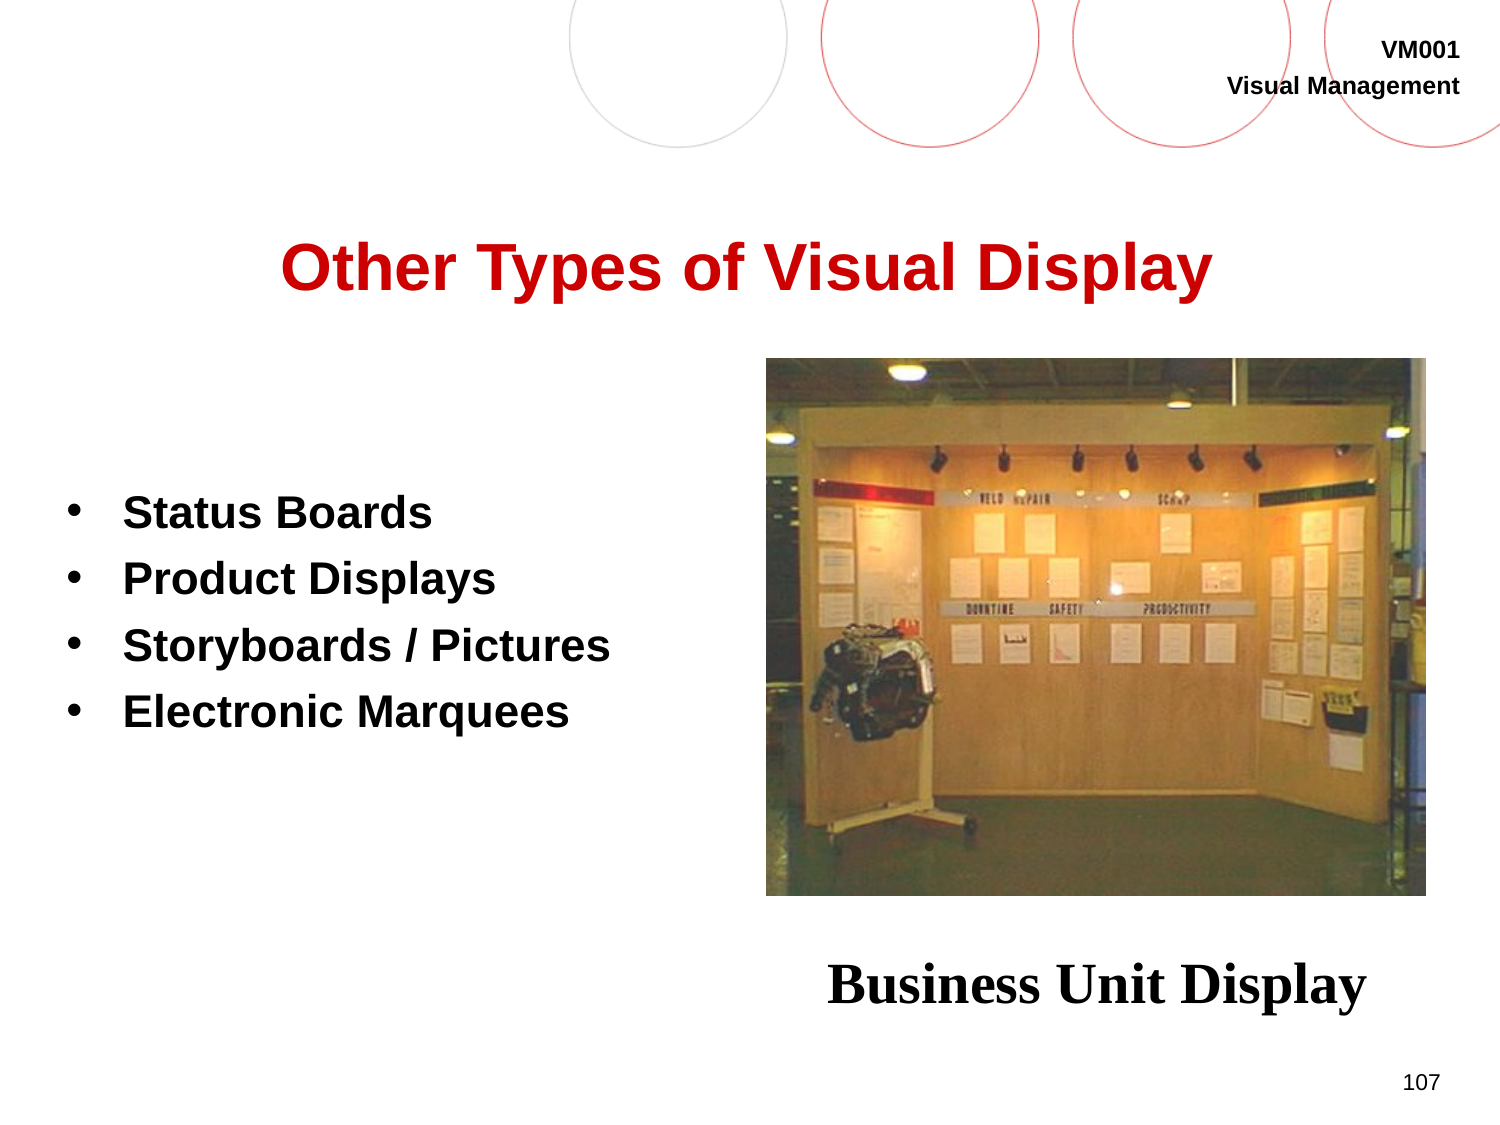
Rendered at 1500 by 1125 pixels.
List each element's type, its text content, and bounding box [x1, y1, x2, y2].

picture [765, 358, 1426, 897]
title Other Types of Visual Display [91, 236, 1404, 328]
list Status Boards Product Displays Storyboards / Pictures Electronic Marquees [66, 482, 710, 789]
text_box Business Unit Display [812, 937, 1385, 1023]
picture [568, 0, 1500, 149]
